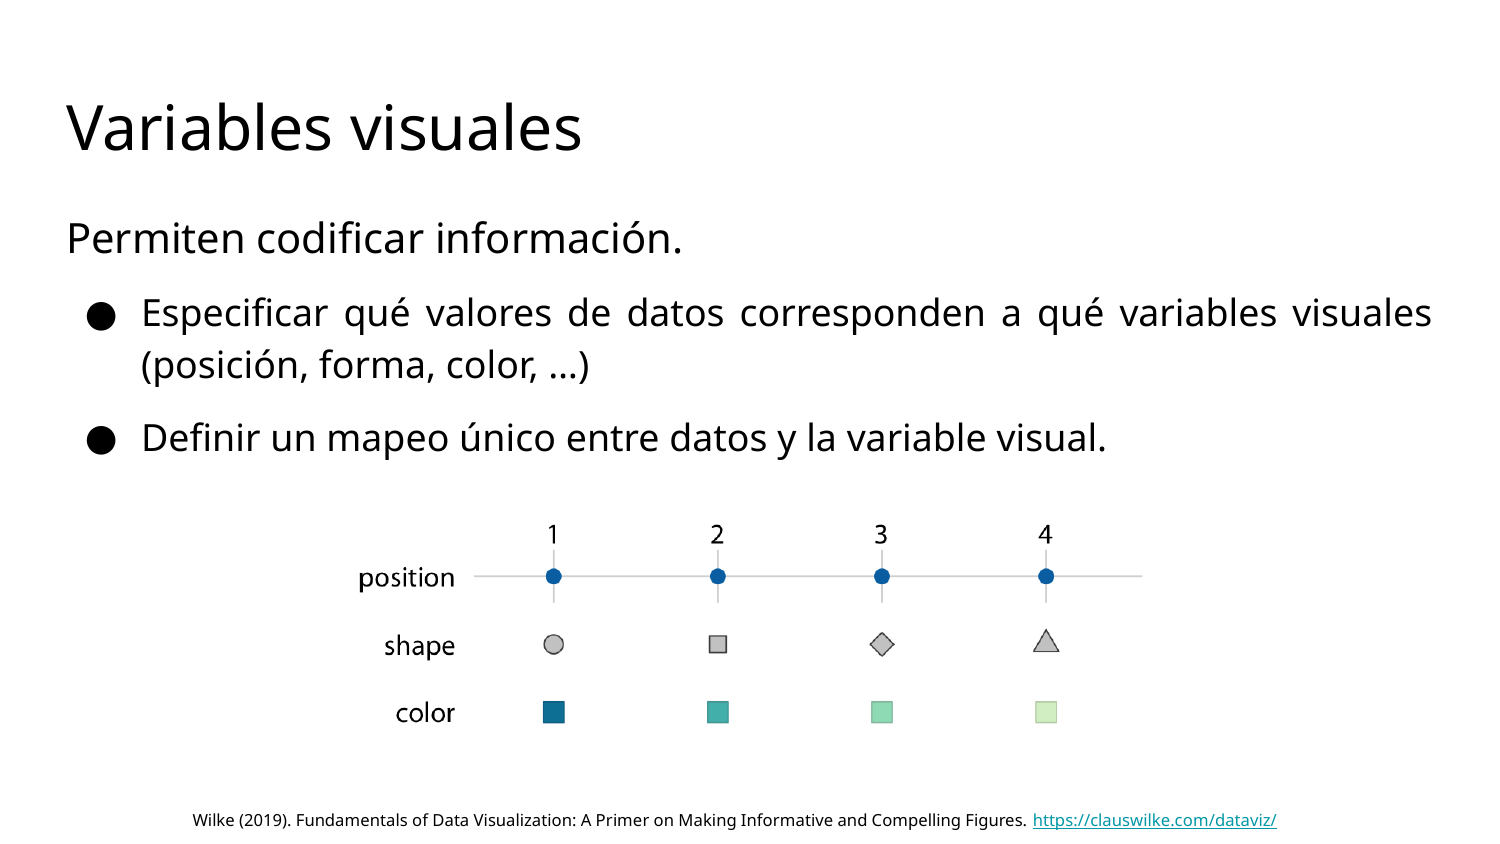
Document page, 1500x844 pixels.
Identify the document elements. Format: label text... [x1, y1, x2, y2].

text_box Wilke (2019). Fundamentals of Data Visualization: A Primer on Making Informative and Compelling Figures. https://clauswilke.com/dataviz/ [51, 793, 1424, 844]
title Variables visuales [51, 72, 1449, 167]
list Permiten codificar información. Especificar qué valores de datos corresponden a qué variables visuales (posición, forma, color, …) Definir un mapeo único entre datos y la variable visual. [51, 189, 1449, 750]
picture [347, 508, 1153, 750]
